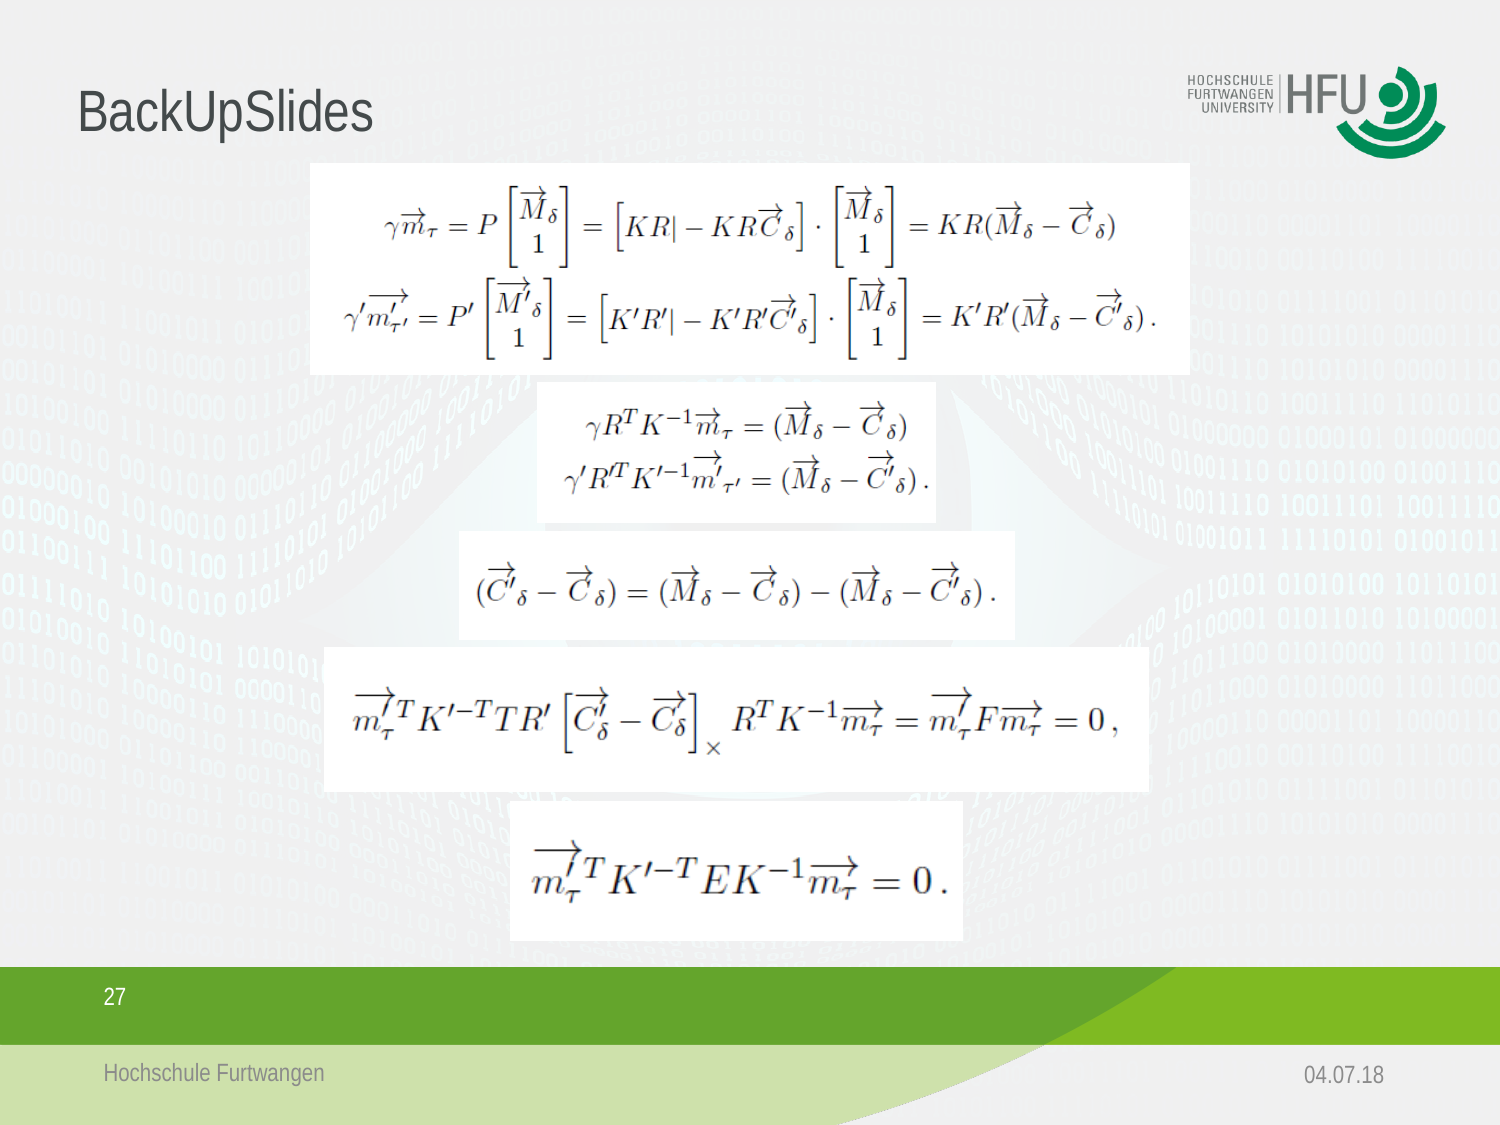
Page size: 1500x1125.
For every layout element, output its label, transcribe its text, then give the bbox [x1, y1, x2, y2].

title BackUpSlides [77, 64, 1353, 153]
footer Hochschule Furtwangen [88, 1044, 420, 1105]
picture [0, 967, 1500, 1125]
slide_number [1257, 1046, 1400, 1107]
picture [1166, 53, 1454, 164]
picture [510, 801, 963, 942]
picture [459, 531, 1015, 641]
picture [537, 382, 937, 524]
slide_number 27 [88, 967, 160, 1028]
picture [324, 647, 1149, 792]
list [310, 163, 1190, 376]
